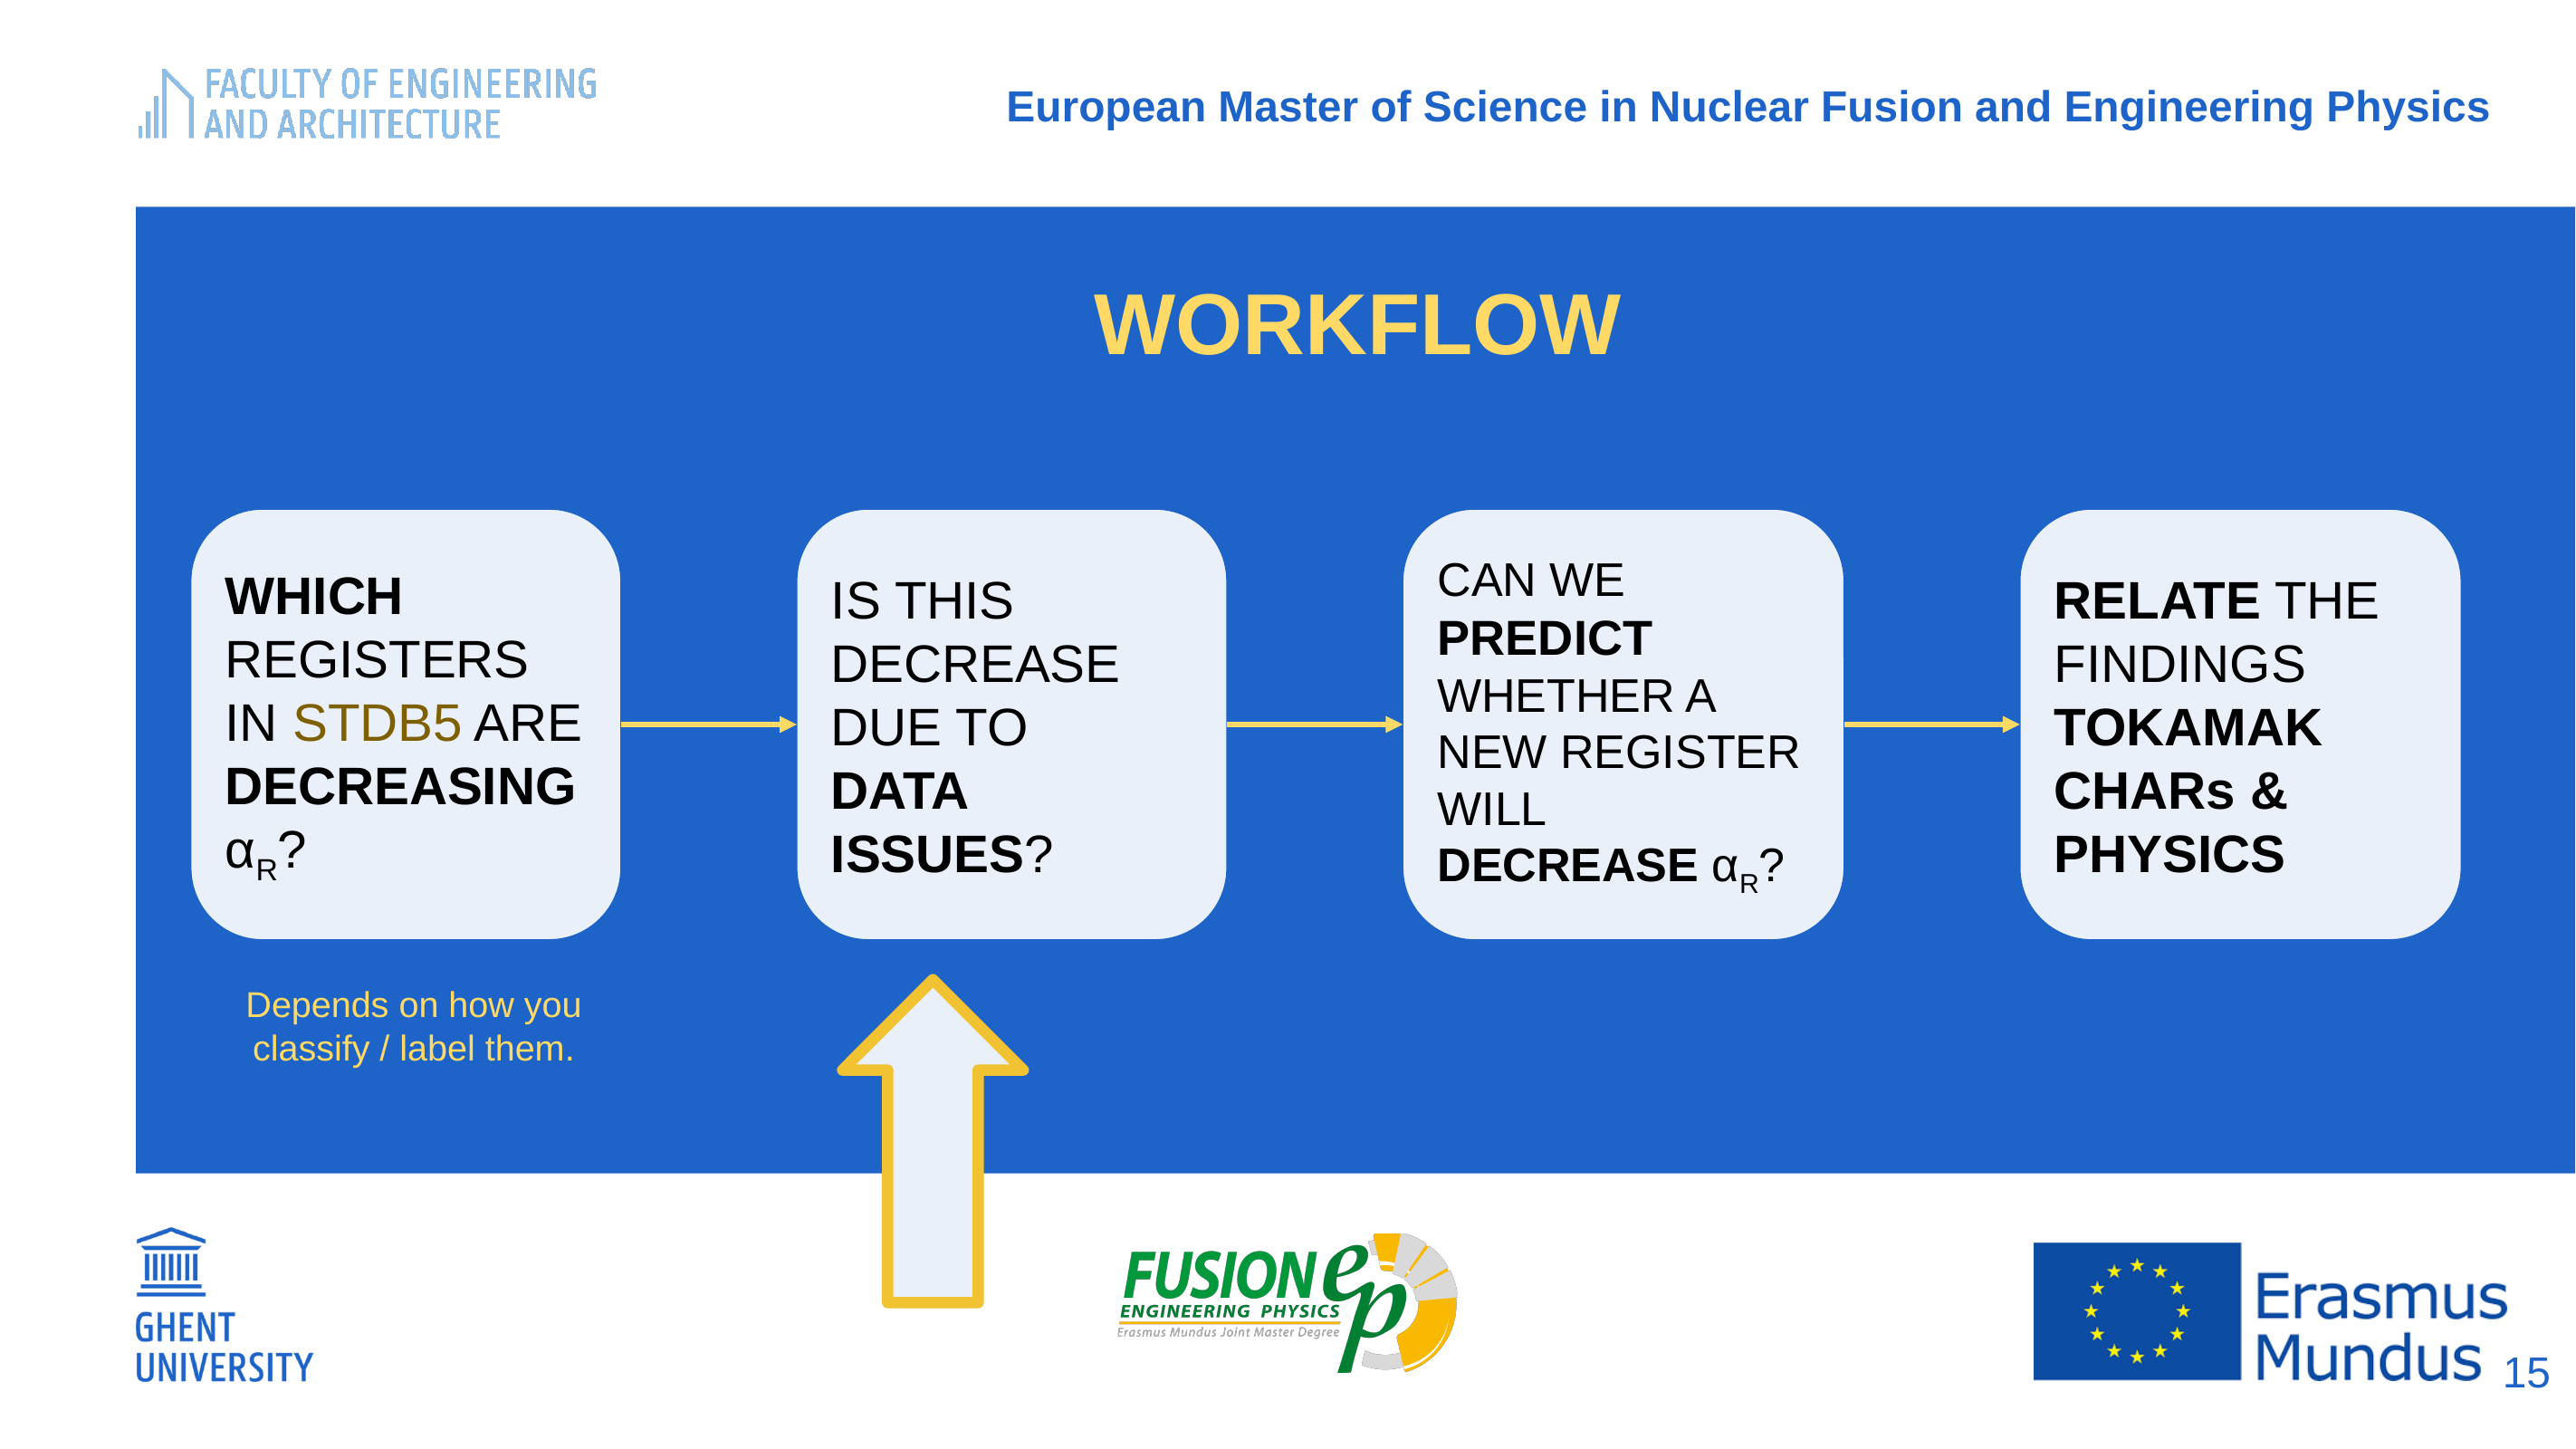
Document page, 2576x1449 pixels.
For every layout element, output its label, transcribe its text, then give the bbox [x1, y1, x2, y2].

text_box [842, 979, 1024, 1303]
picture [1117, 1233, 1458, 1373]
subtitle WORKFLOW [139, 240, 2576, 513]
text_box CAN WE PREDICT WHETHER A NEW REGISTER WILL DECREASE αR? [1403, 509, 1844, 940]
picture [2034, 1243, 2507, 1381]
text_box IS THIS DECREASE DUE TO DATA ISSUES? [796, 509, 1228, 940]
text_box Depends on how you classify / label them. [225, 967, 602, 1081]
picture [69, 0, 690, 207]
picture [68, 1175, 411, 1449]
text_box WHICH REGISTERS IN STDB5 ARE DECREASING αR? [190, 509, 621, 940]
slide_number ‹#› [2409, 1338, 2565, 1449]
text_box RELATE THE FINDINGS TOKAMAK CHARs & PHYSICS [2019, 509, 2462, 940]
list European Master of Science in Nuclear Fusion and Engineering Physics [652, 58, 2507, 139]
